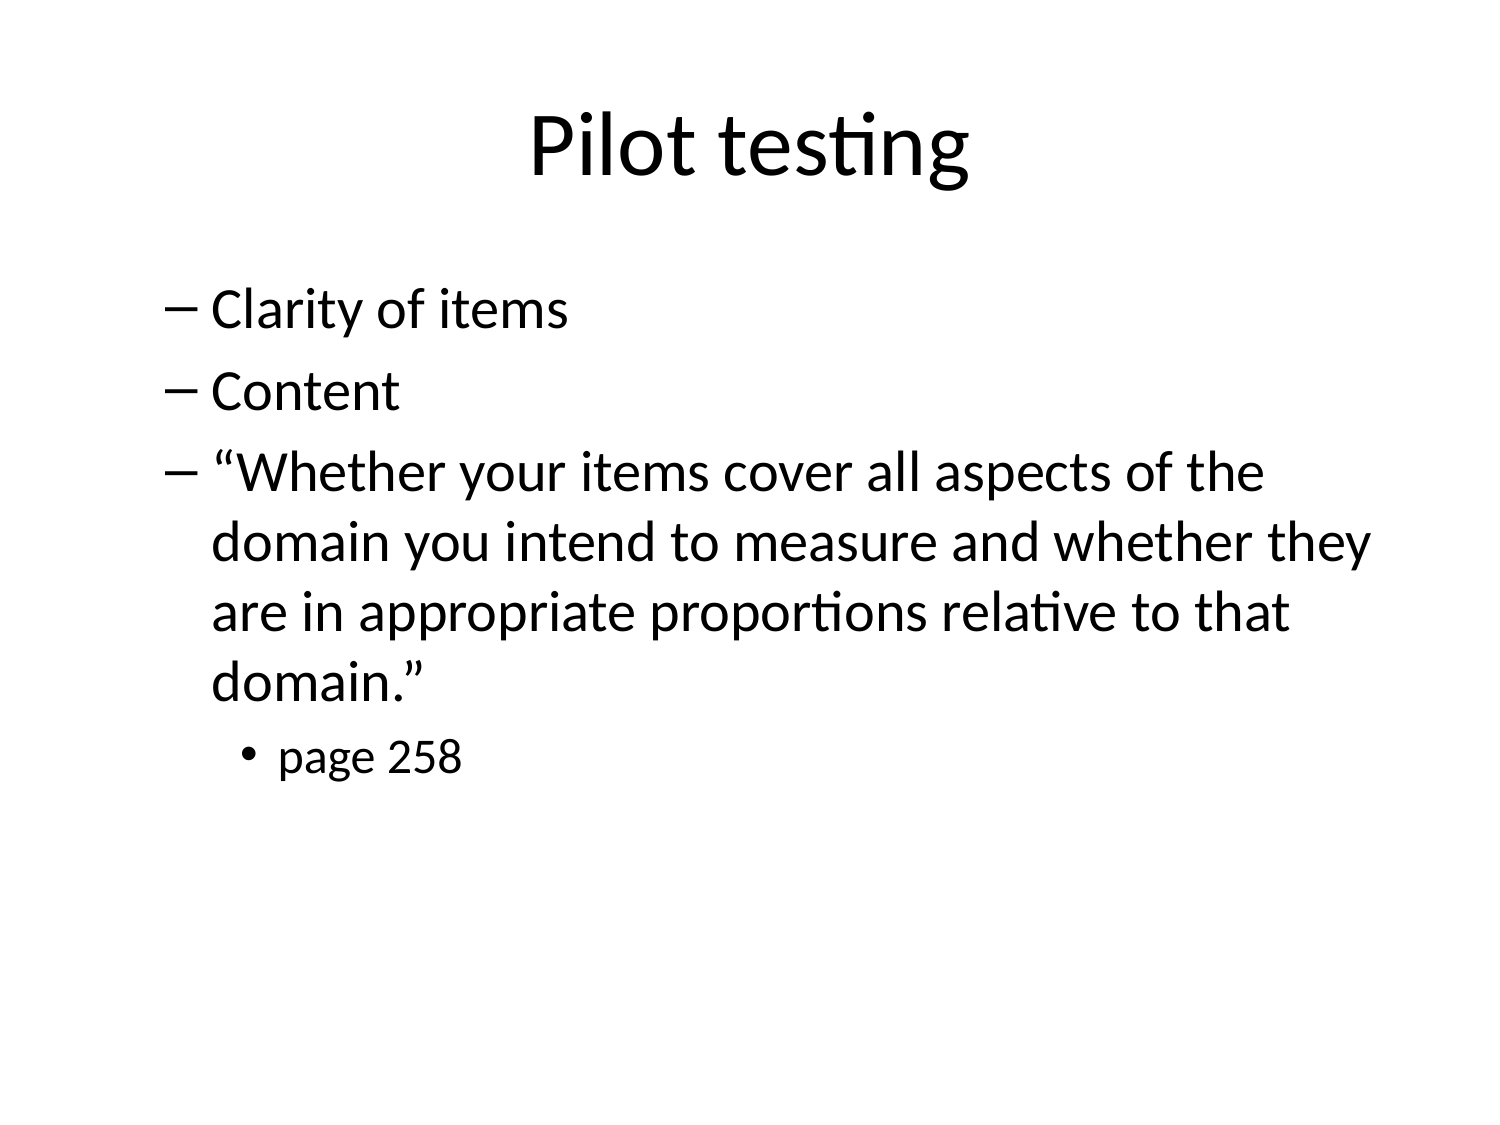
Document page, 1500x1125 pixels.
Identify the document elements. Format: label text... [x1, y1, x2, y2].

title Pilot testing [75, 45, 1425, 233]
list Clarity of items Content “Whether your items cover all aspects of the domain you intend to measure and whether they are in appropriate proportions relative to that domain.” page 258 [75, 262, 1425, 1005]
